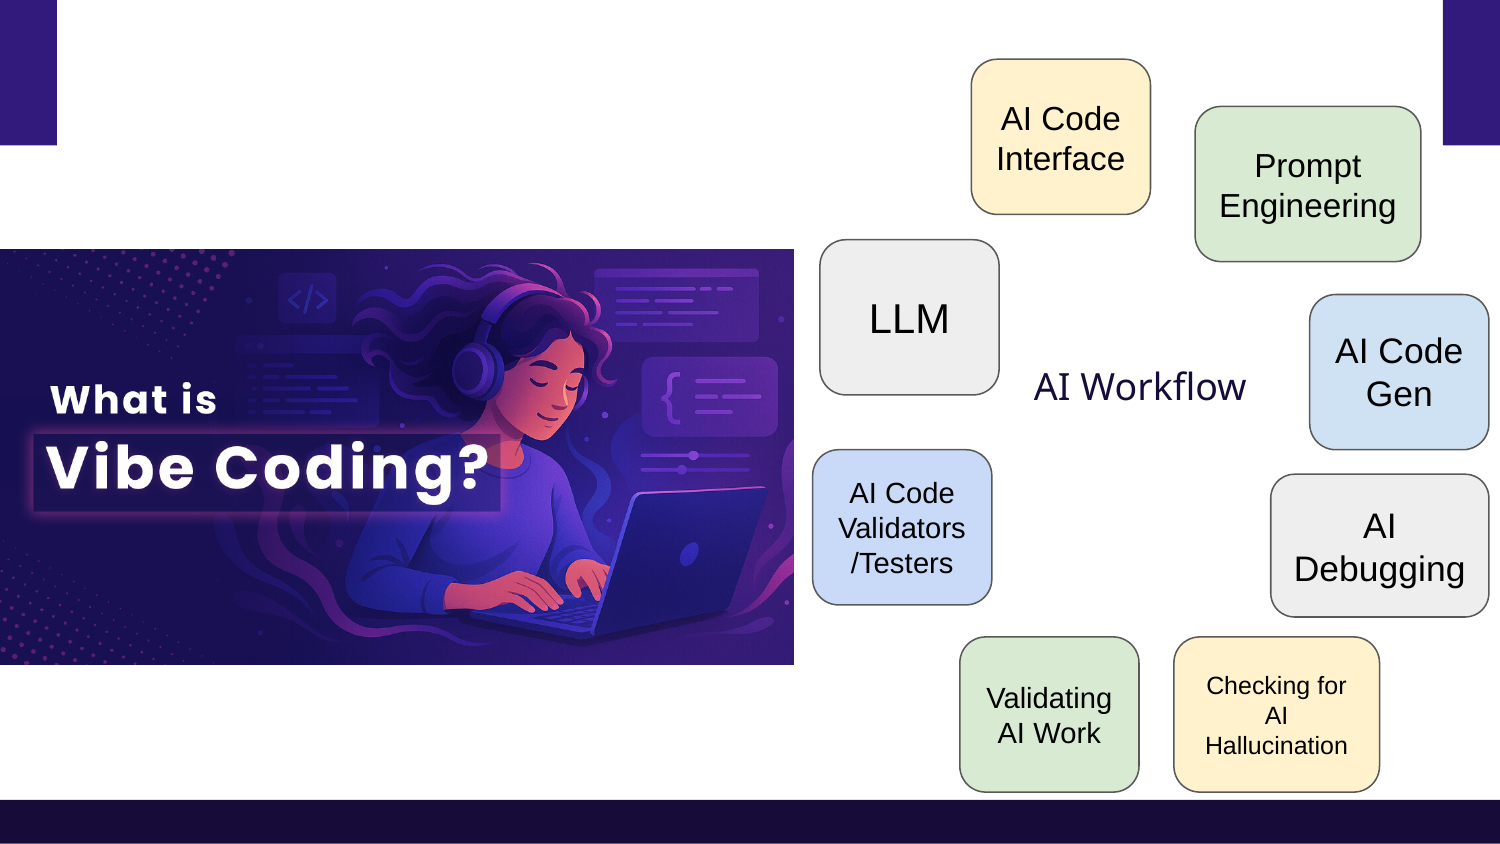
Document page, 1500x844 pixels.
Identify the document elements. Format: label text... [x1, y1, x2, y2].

text_box AI Code Interface [971, 59, 1151, 215]
text_box Validating AI Work [959, 636, 1139, 793]
text_box Checking for AI Hallucination [1173, 636, 1380, 793]
text_box AI Code Validators/Testers [812, 449, 992, 605]
text_box AI Workflow [999, 348, 1282, 424]
picture [0, 249, 795, 665]
text_box AI Debugging [1270, 474, 1489, 618]
text_box LLM [819, 239, 1000, 395]
text_box AI Code Gen [1309, 294, 1489, 450]
text_box Prompt Engineering [1195, 106, 1421, 262]
